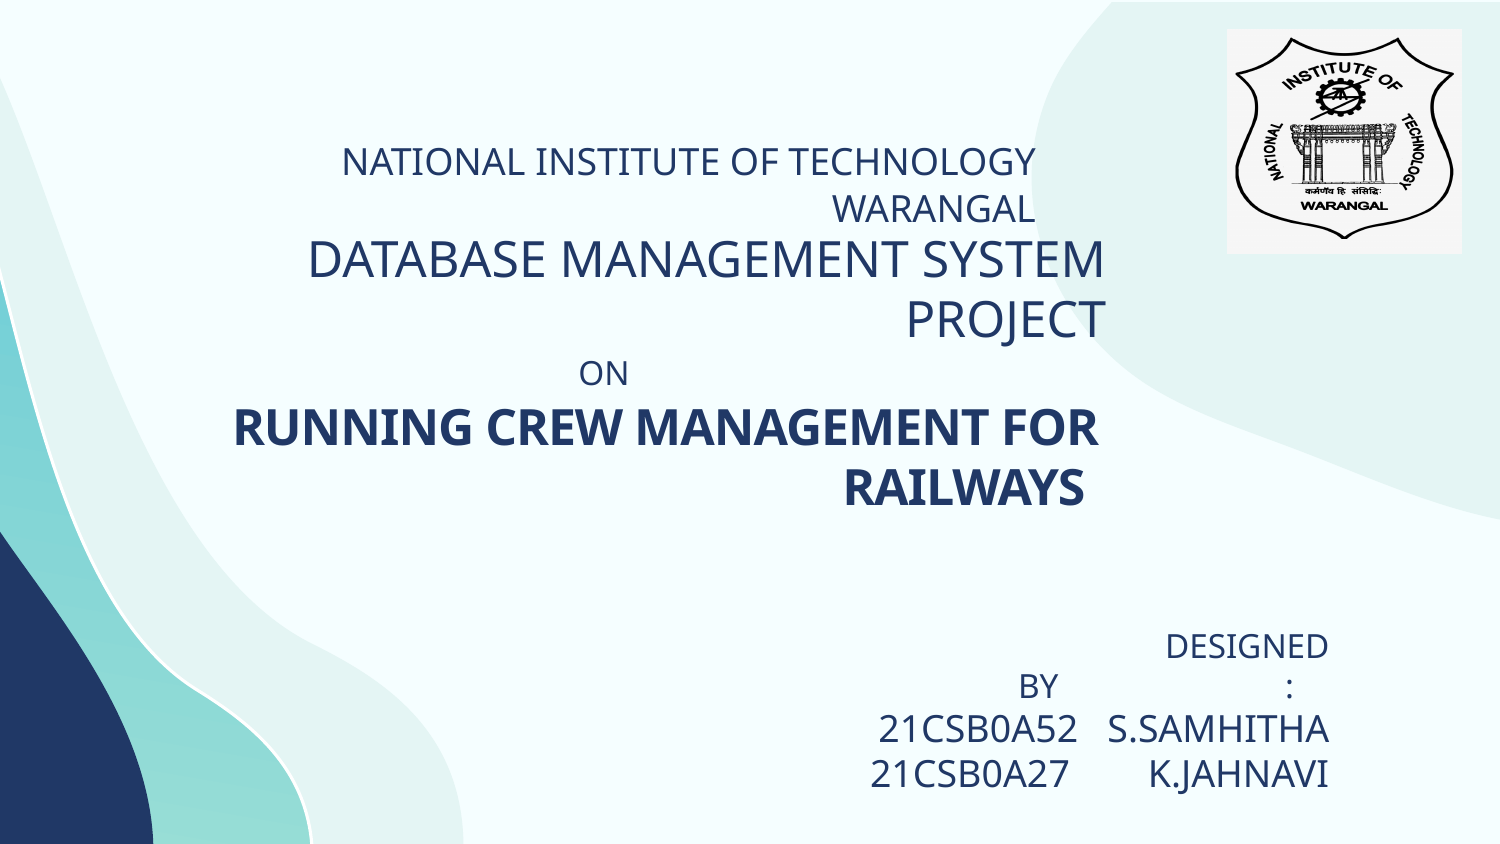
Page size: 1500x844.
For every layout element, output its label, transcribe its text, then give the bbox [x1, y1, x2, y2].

subtitle DESIGNED BY : 21CSB0A52 S.SAMHITHA 21CSB0A27 K.JAHNAVI [797, 610, 1345, 727]
text_box NATIONAL INSTITUTE OF TECHNOLOGY WARANGAL [173, 119, 1052, 236]
title DATABASE MANAGEMENT SYSTEM PROJECT [103, 222, 1121, 353]
text_box ON [555, 326, 645, 392]
text_box RUNNING CREW MANAGEMENT FOR RAILWAYS [176, 392, 1113, 519]
picture [1227, 29, 1463, 255]
